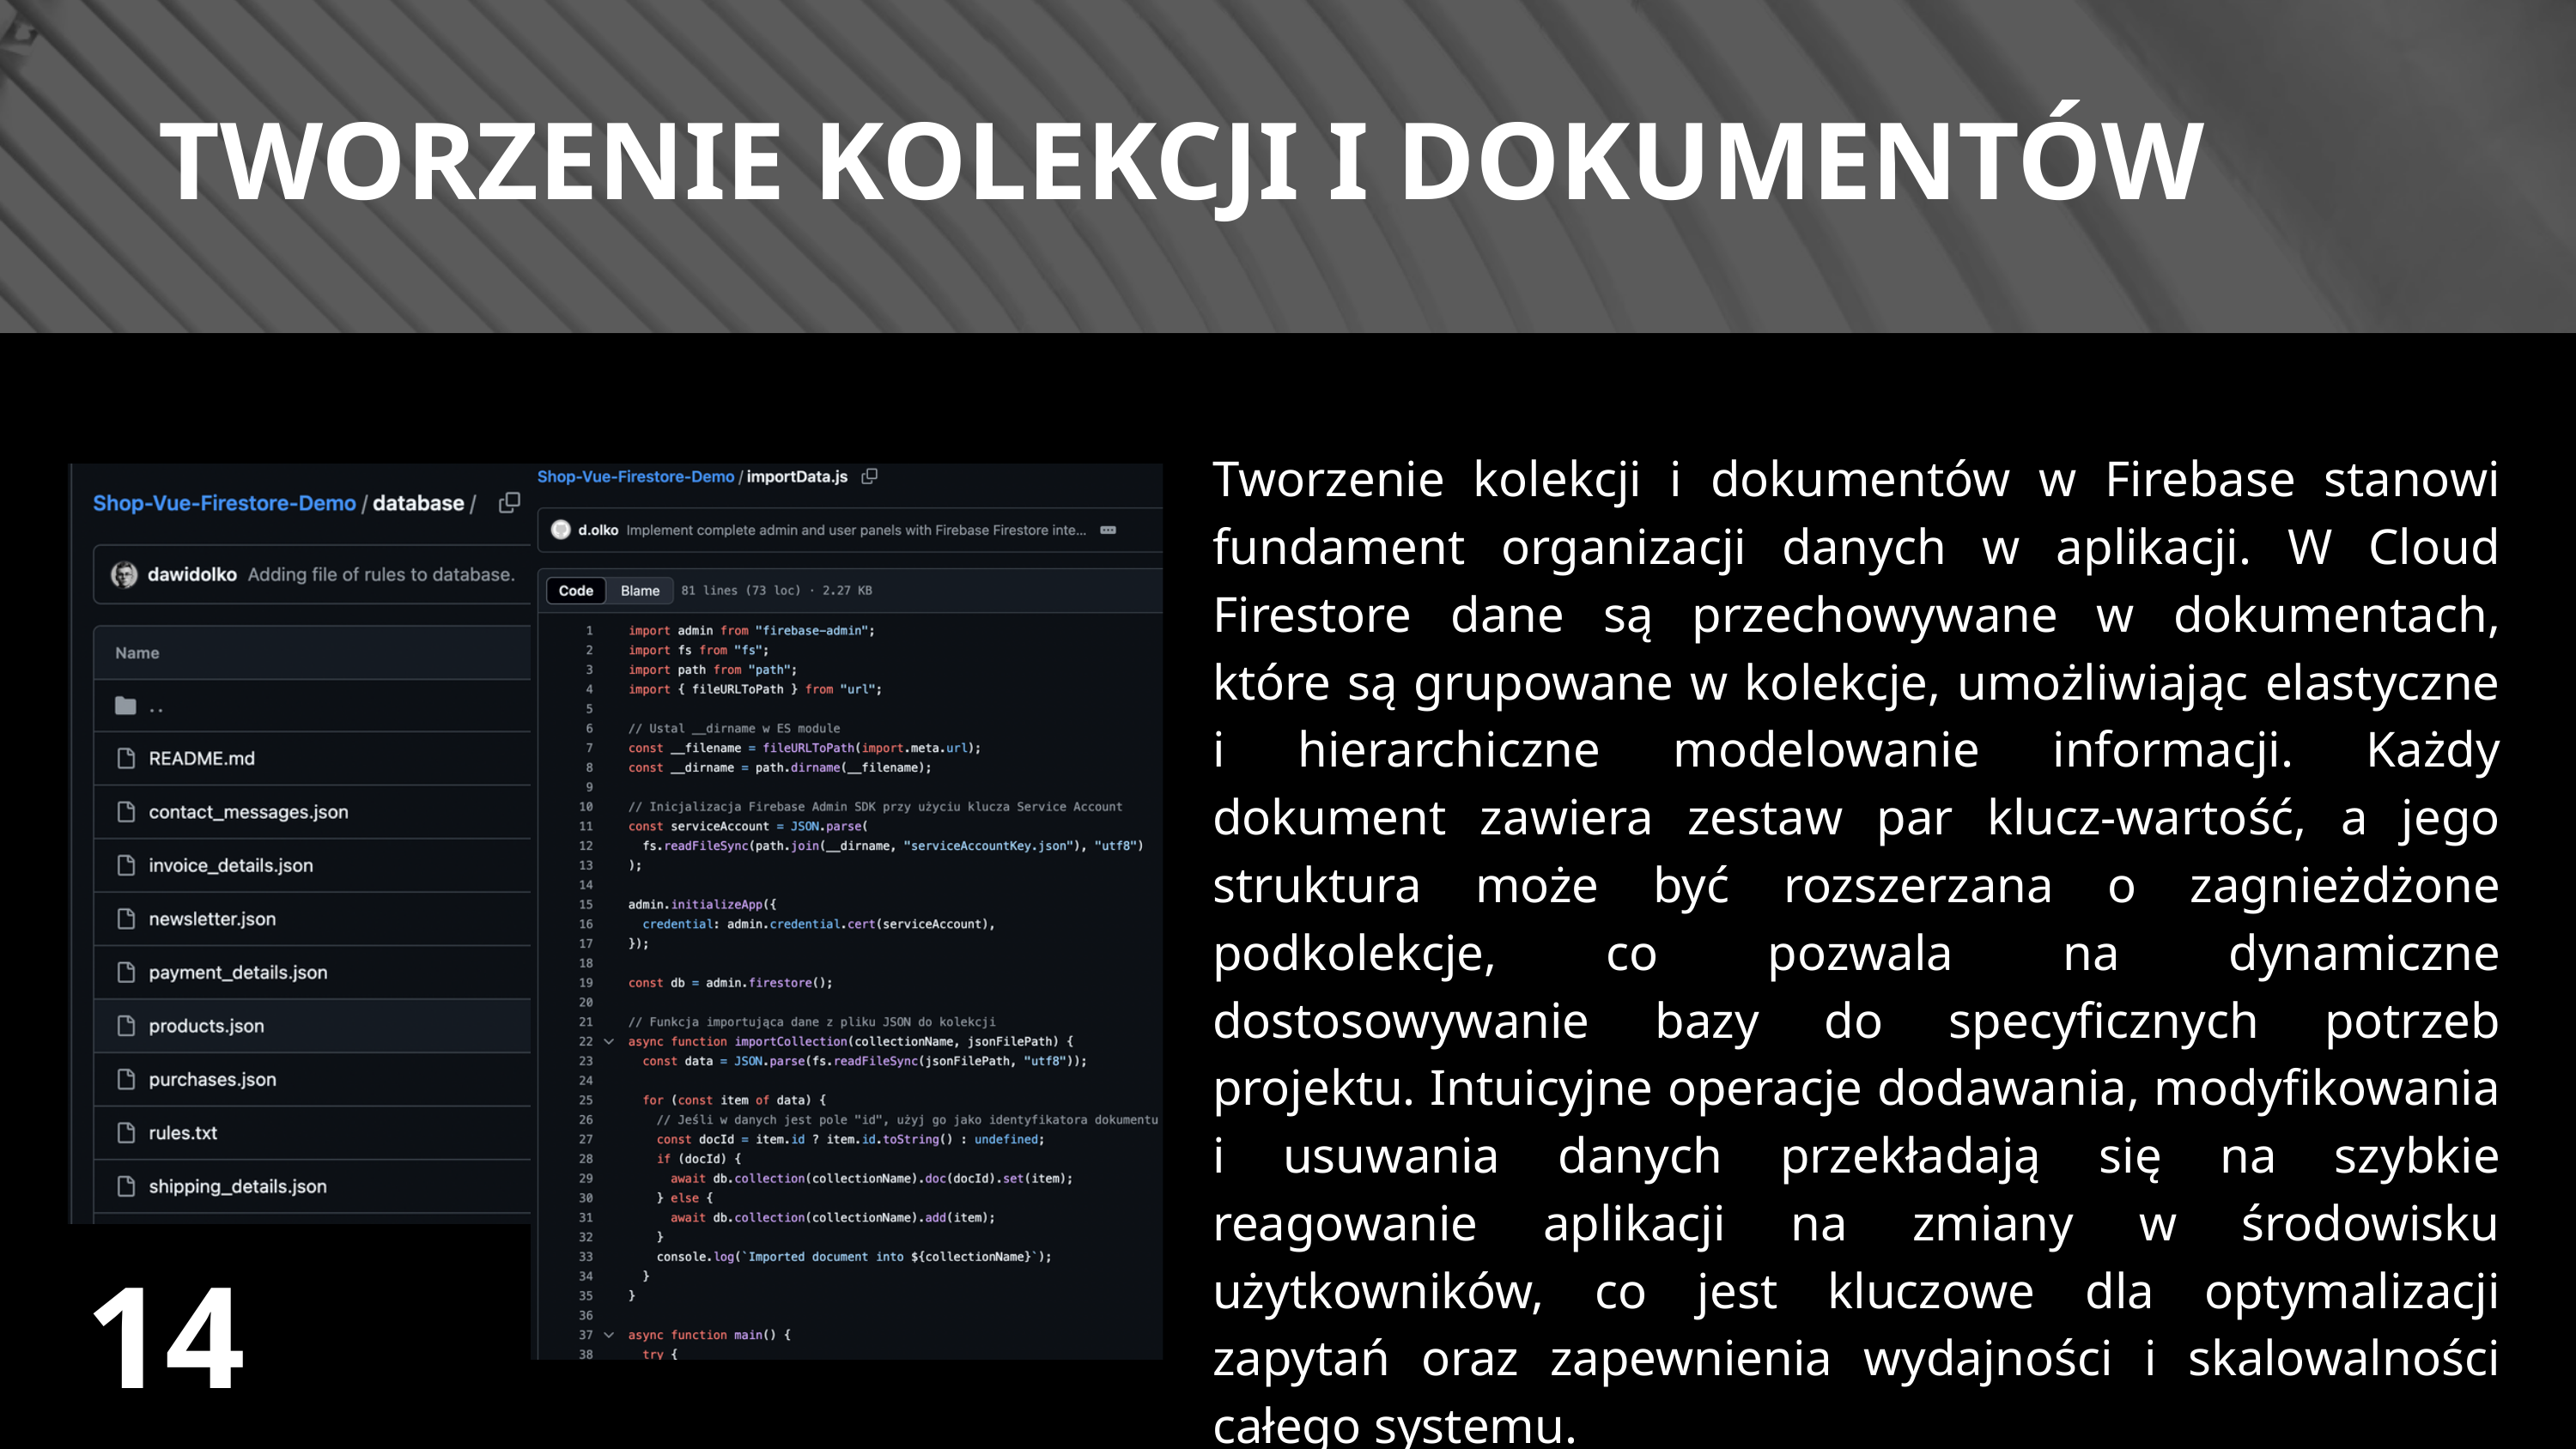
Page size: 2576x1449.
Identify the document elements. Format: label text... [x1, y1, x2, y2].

text_box Tworzenie kolekcji i dokumentów w Firebase stanowi fundament organizacji danych w aplikacji. W Cloud Firestore dane są przechowywane w dokumentach, które są grupowane w kolekcje, umożliwiając elastyczne i hierarchiczne modelowanie informacji. Każdy dokument zawiera zestaw par klucz-wartość, a jego struktura może być rozszerzana o zagnieżdżone podkolekcje, co pozwala na dynamiczne dostosowywanie bazy do specyficznych potrzeb projektu. Intuicyjne operacje dodawania, modyfikowania i usuwania danych przekładają się na szybkie reagowanie aplikacji na zmiany w środowisku użytkowników, co jest kluczowe dla optymalizacji zapytań oraz zapewnienia wydajności i skalowalności całego systemu. [1212, 439, 2501, 1449]
text_box [0, 0, 2576, 333]
text_box TWORZENIE KOLEKCJI I DOKUMENTÓW [158, 93, 2418, 221]
text_box [67, 464, 531, 1224]
text_box [531, 464, 1163, 1360]
text_box 14 [44, 1219, 246, 1416]
